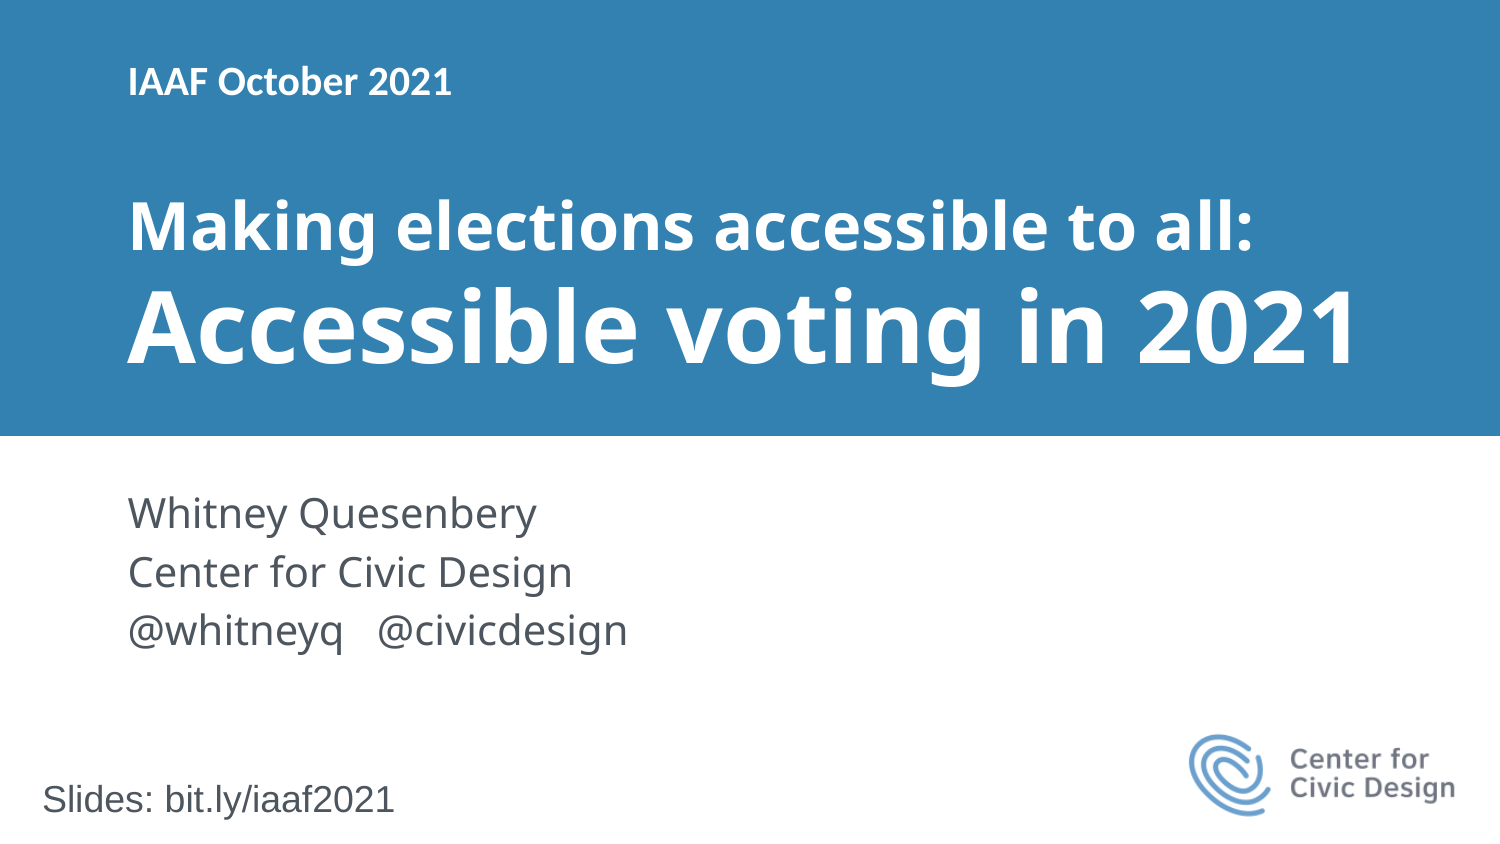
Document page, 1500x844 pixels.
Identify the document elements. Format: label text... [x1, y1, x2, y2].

text_box IAAF October 2021 [112, 46, 1443, 112]
picture [1152, 699, 1500, 843]
subtitle Whitney Quesenbery Center for Civic Design @whitneyq @civicdesign [112, 479, 1388, 753]
title Making elections accessible to all: Accessible voting in 2021 [112, 112, 1434, 392]
text_box Slides: bit.ly/iaaf2021 [27, 767, 779, 844]
